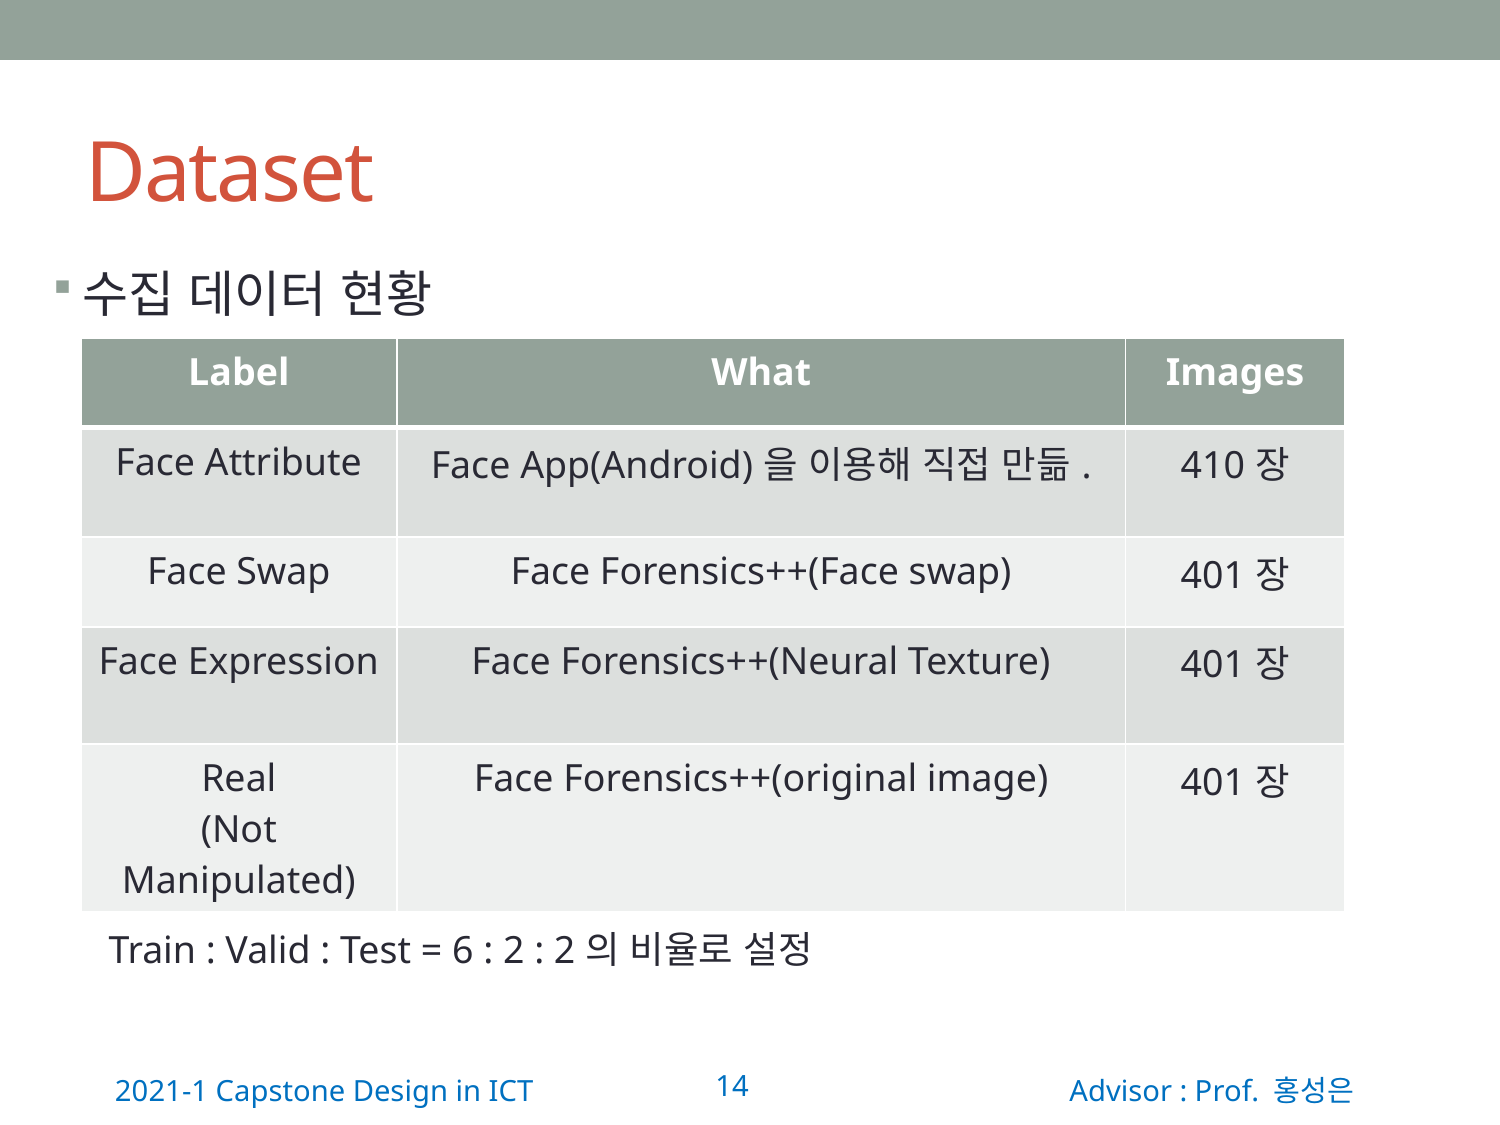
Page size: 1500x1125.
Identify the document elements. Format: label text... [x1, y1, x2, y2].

table_header Label [82, 339, 396, 425]
table_cell Face Swap [82, 538, 396, 626]
title Dataset [70, 113, 1421, 223]
table_cell 401장 [1126, 538, 1344, 626]
table_cell 401장 [1126, 628, 1344, 743]
table_cell Face Forensics++(original image) [398, 745, 1125, 911]
list 수집 데이터 현황 Train : Valid : Test = 6 : 2 : 2의 비율로 설정 [37, 255, 1388, 1056]
table_cell 410장 [1126, 430, 1344, 536]
table_cell Face Expression [82, 628, 396, 743]
table_header Images [1126, 339, 1344, 425]
table_cell Real (Not Manipulated) [82, 745, 396, 911]
table_cell Face Forensics++(Face swap) [398, 538, 1125, 626]
table_header What [398, 339, 1125, 425]
table_cell Face Forensics++(Neural Texture) [398, 628, 1125, 743]
table_cell 401장 [1126, 745, 1344, 911]
table_cell Face App(Android)을 이용해 직접 만듦. [398, 430, 1125, 536]
table_cell Face Attribute [82, 430, 396, 536]
